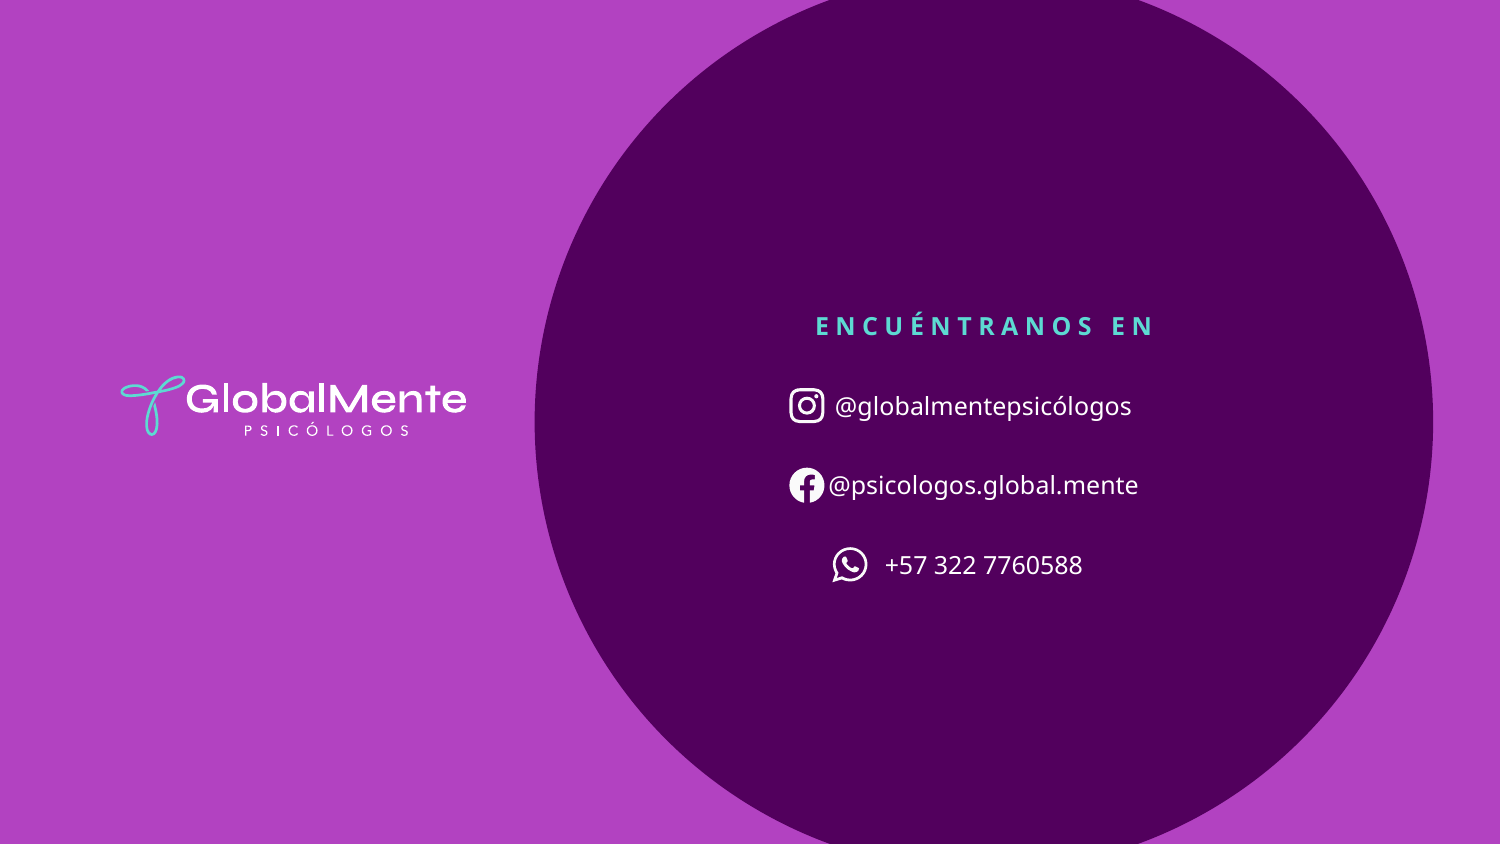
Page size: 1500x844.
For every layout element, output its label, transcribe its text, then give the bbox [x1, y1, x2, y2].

text_box @globalmentepsicólogos [812, 375, 1155, 436]
text_box E N C U É N T R A N O S E N [705, 295, 1263, 356]
text_box +57 322 7760588 [850, 534, 1118, 595]
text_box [120, 375, 467, 437]
text_box [789, 467, 825, 503]
text_box [789, 388, 825, 424]
text_box [832, 547, 868, 583]
text_box [534, 0, 1434, 844]
text_box @psicologos.global.mente [812, 454, 1155, 515]
